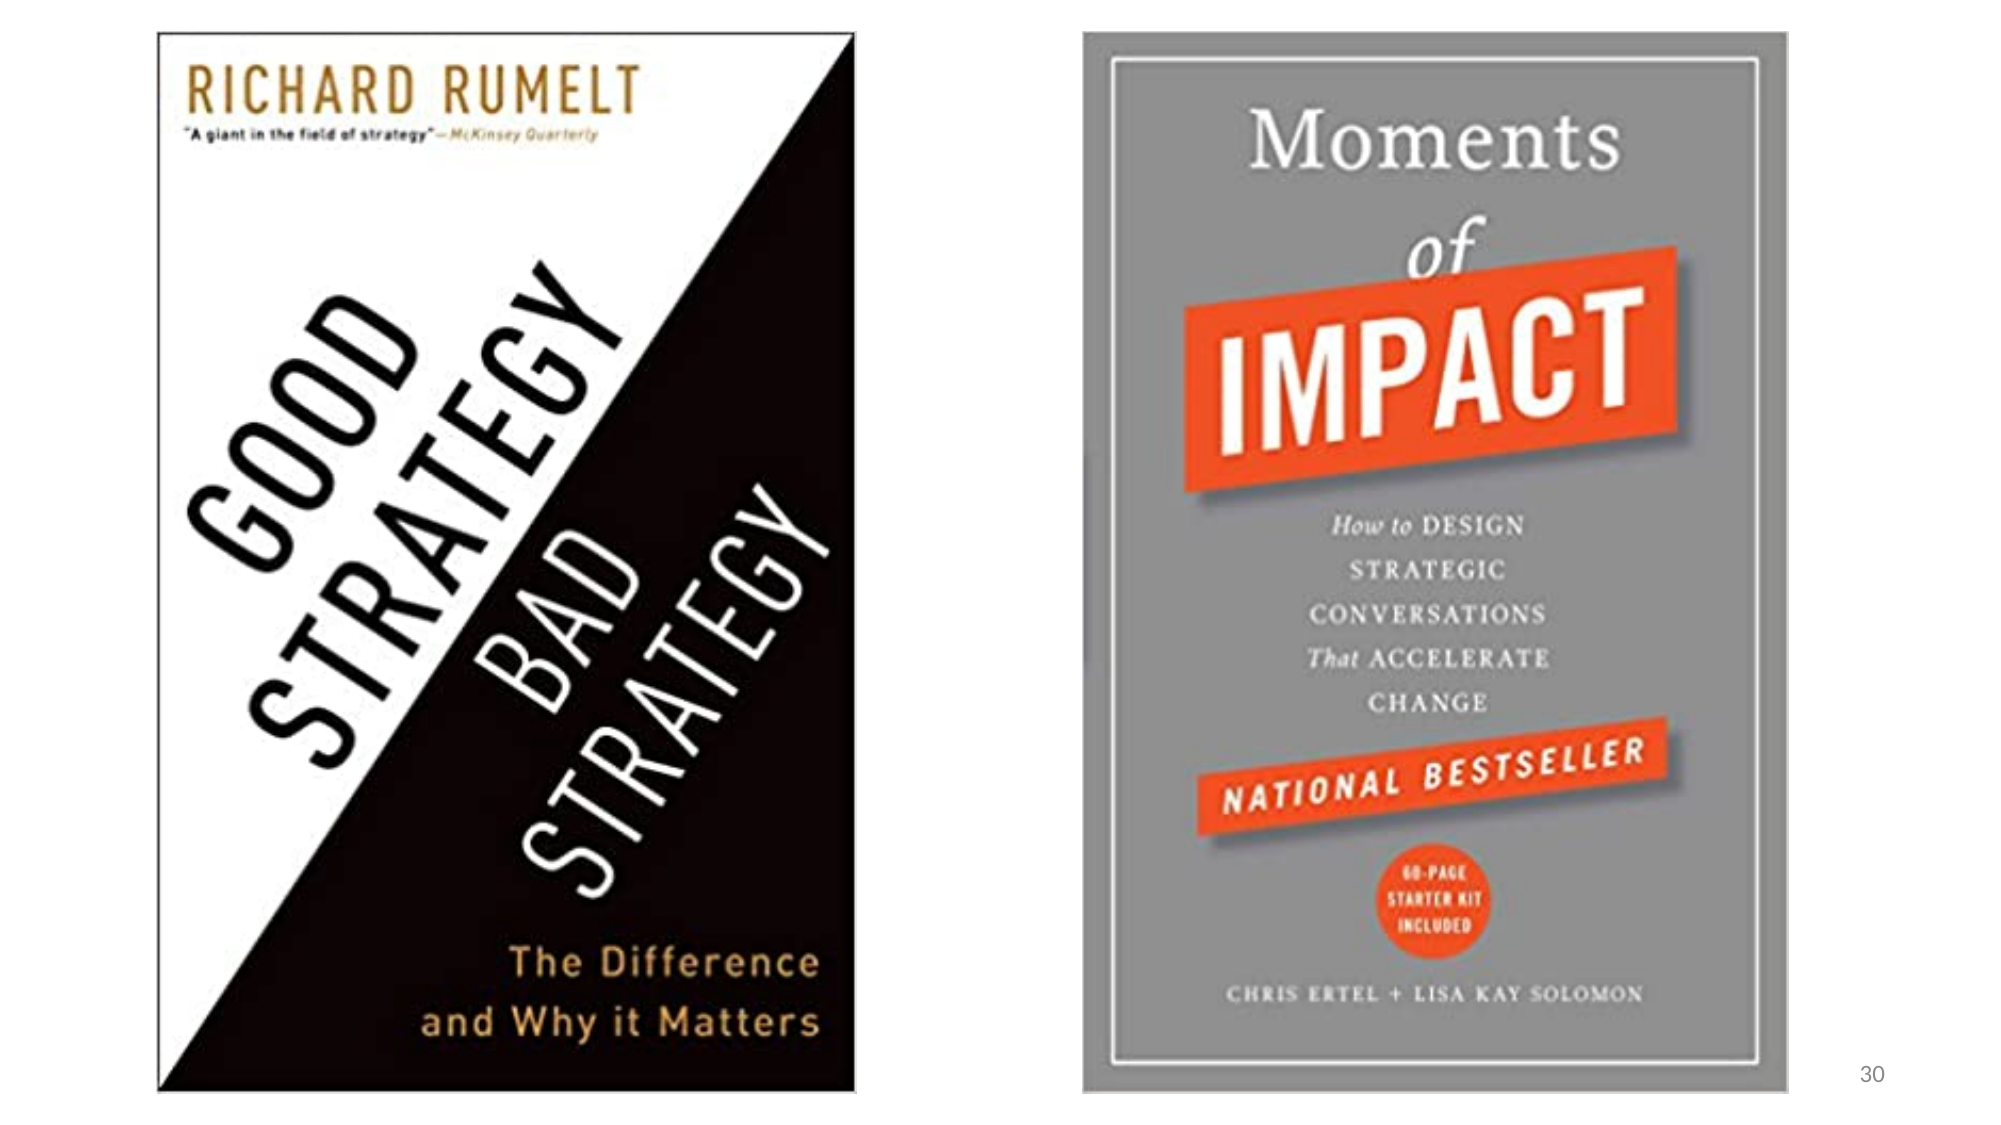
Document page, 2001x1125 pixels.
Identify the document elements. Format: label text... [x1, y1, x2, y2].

picture [156, 31, 857, 1094]
picture [1082, 31, 1789, 1094]
slide_number ‹#› [1433, 1042, 1900, 1103]
